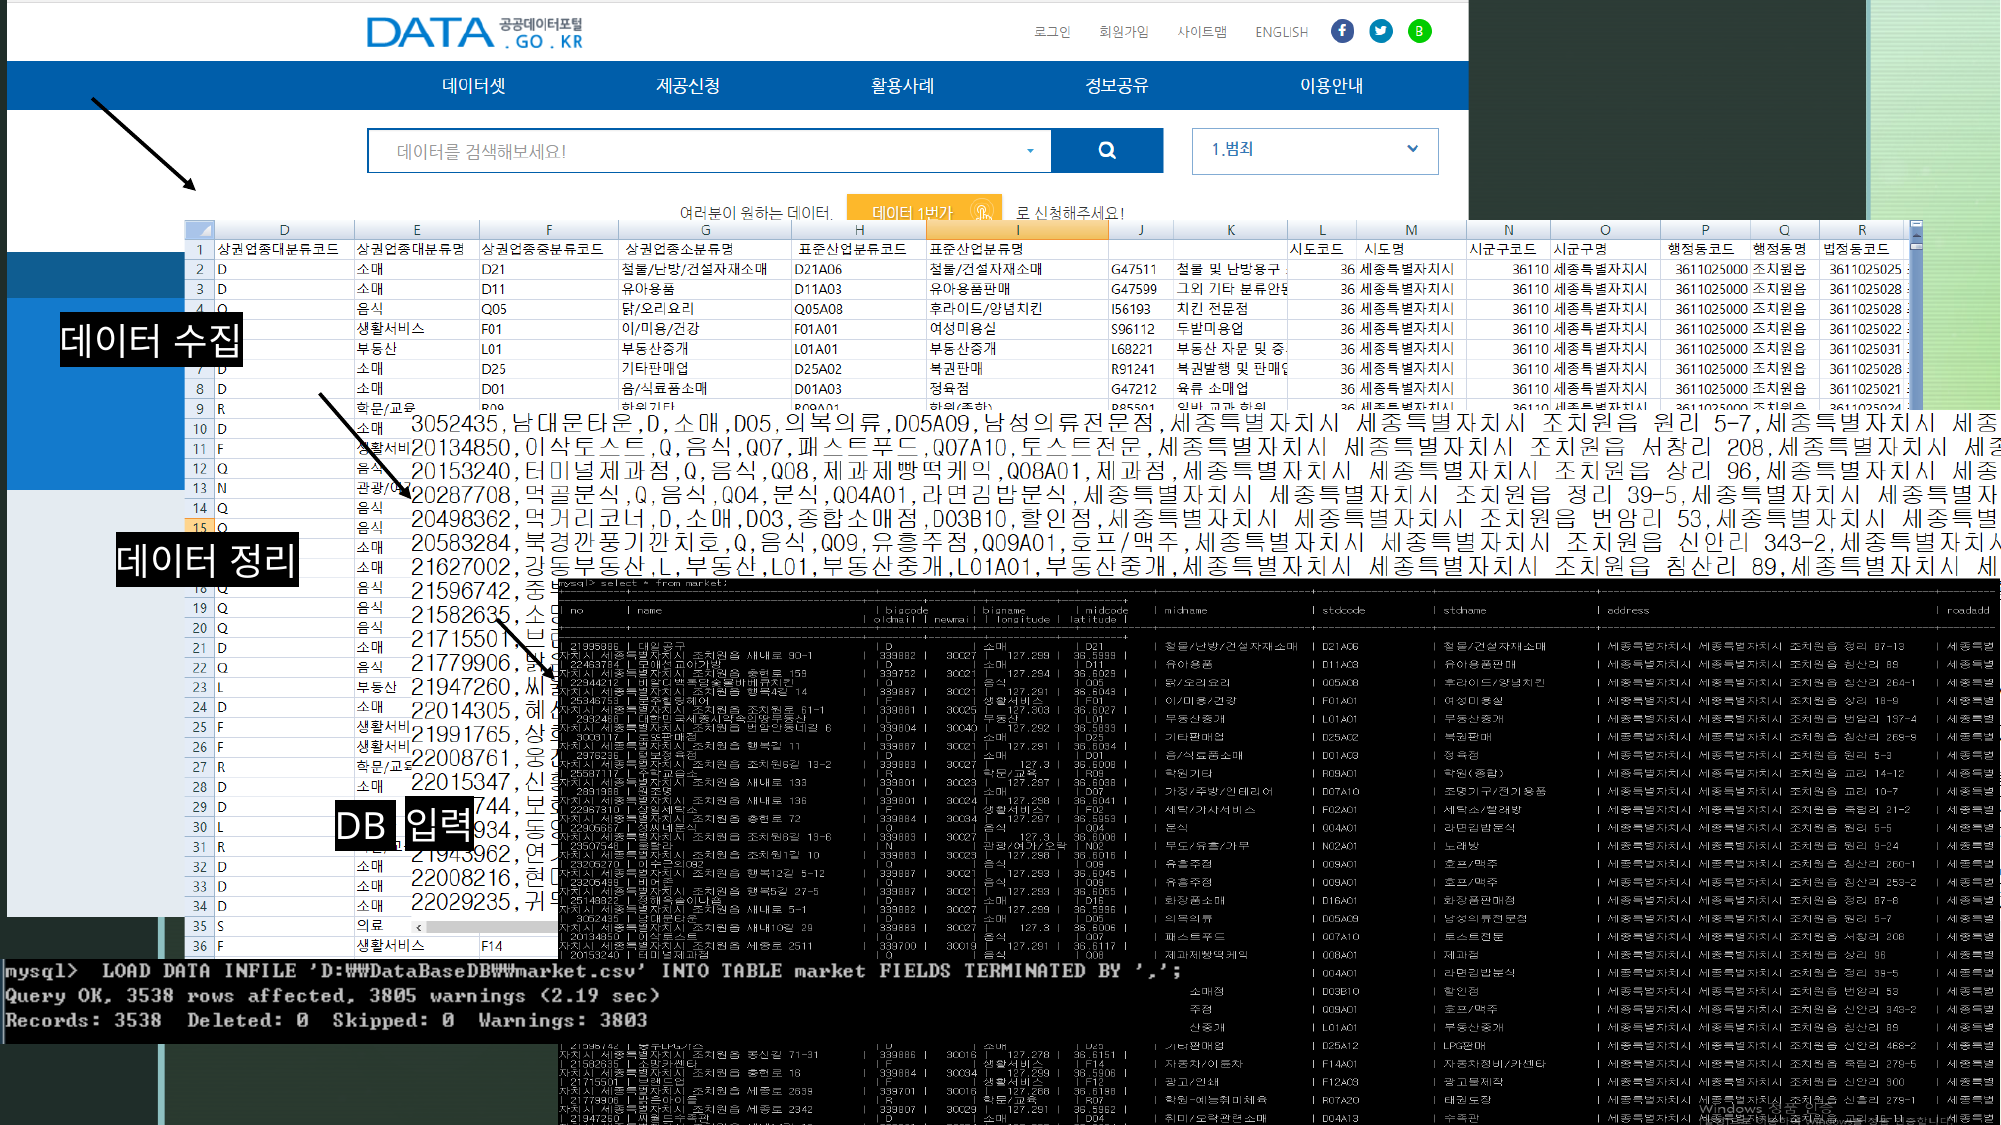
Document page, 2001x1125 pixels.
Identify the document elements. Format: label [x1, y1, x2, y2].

text_box [91, 98, 197, 192]
text_box [319, 393, 412, 500]
text_box [496, 618, 556, 680]
picture [0, 0, 2001, 1125]
